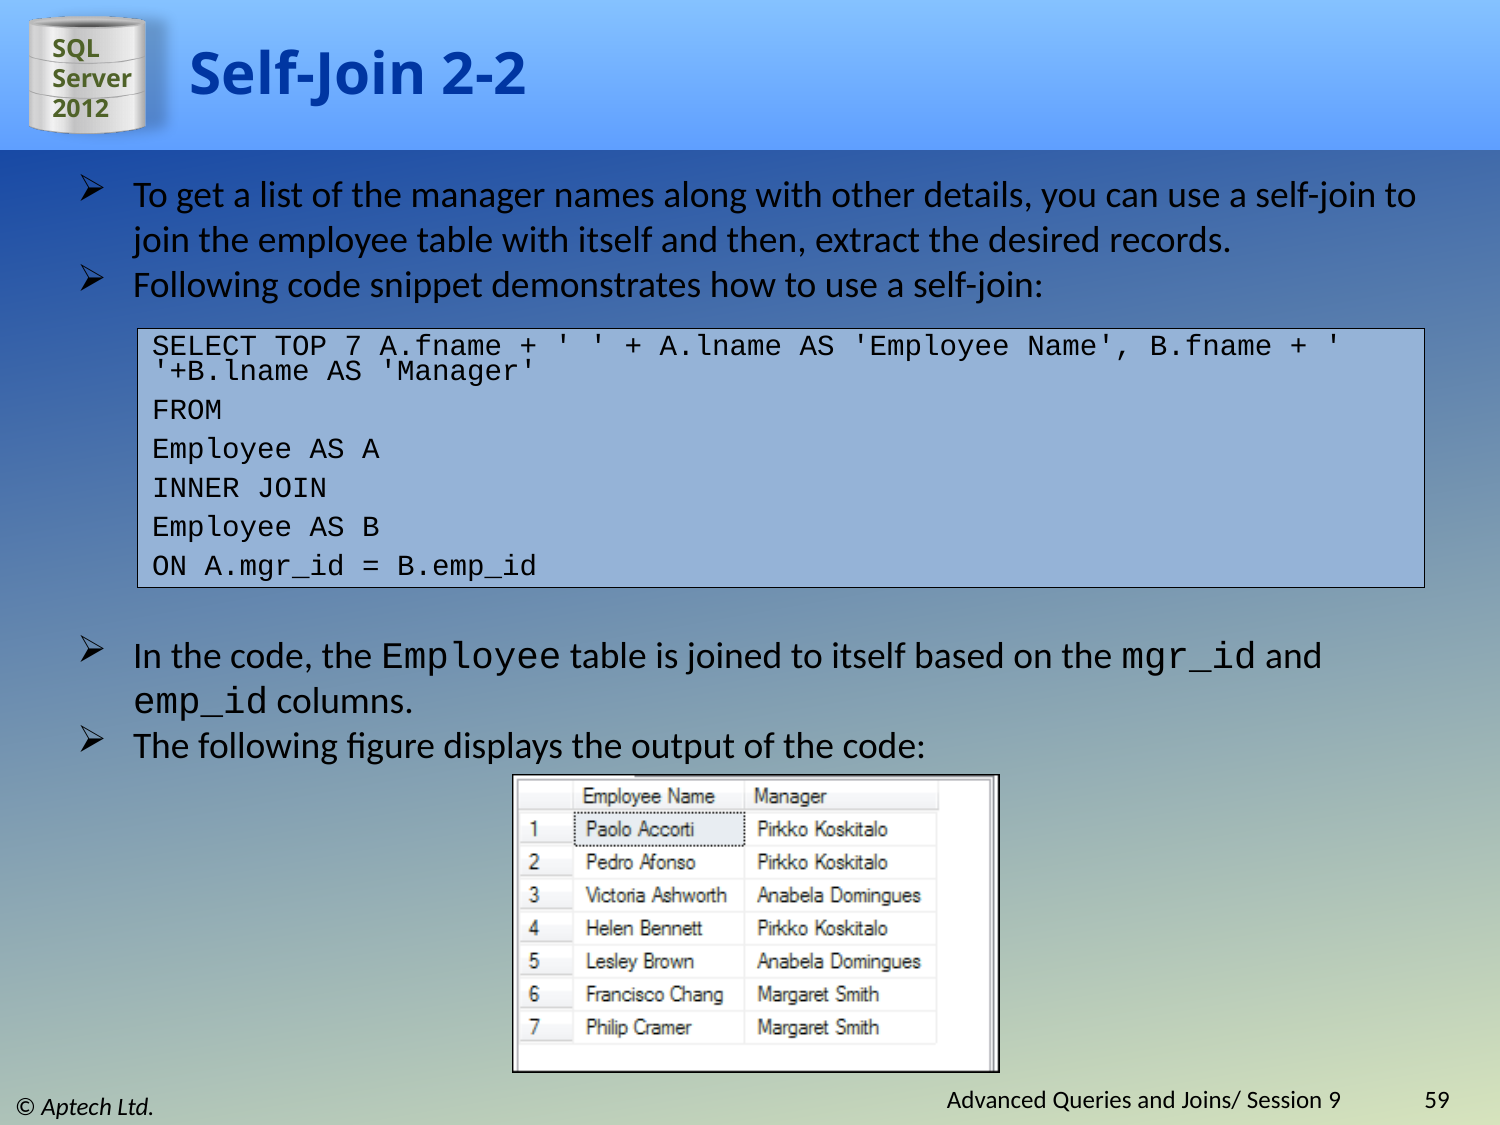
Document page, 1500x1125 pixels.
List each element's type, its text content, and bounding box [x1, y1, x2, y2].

footer Advanced Queries and Joins/ Session 9 [375, 1084, 1363, 1113]
text_box In the code, the Employee table is joined to itself based on the mgr_id and emp_id columns. The following figure displays the output of the code: [62, 623, 1438, 774]
slide_number 59 [1363, 1084, 1465, 1113]
title Self-Join 2-2 [174, 37, 1426, 106]
picture [512, 774, 1001, 1073]
text_box To get a list of the manager names along with other details, you can use a self-join to join the employee table with itself and then, extract the desired records. Following code snippet demonstrates how to use a self-join: [62, 162, 1438, 313]
text_box SELECT TOP 7 A.fname + ' ' + A.lname AS 'Employee Name', B.fname + ' '+B.lname AS 'Manager' FROM Employee AS A INNER JOIN Employee AS B ON A.mgr_id = B.emp_id [137, 328, 1425, 588]
picture [24, 0, 150, 150]
